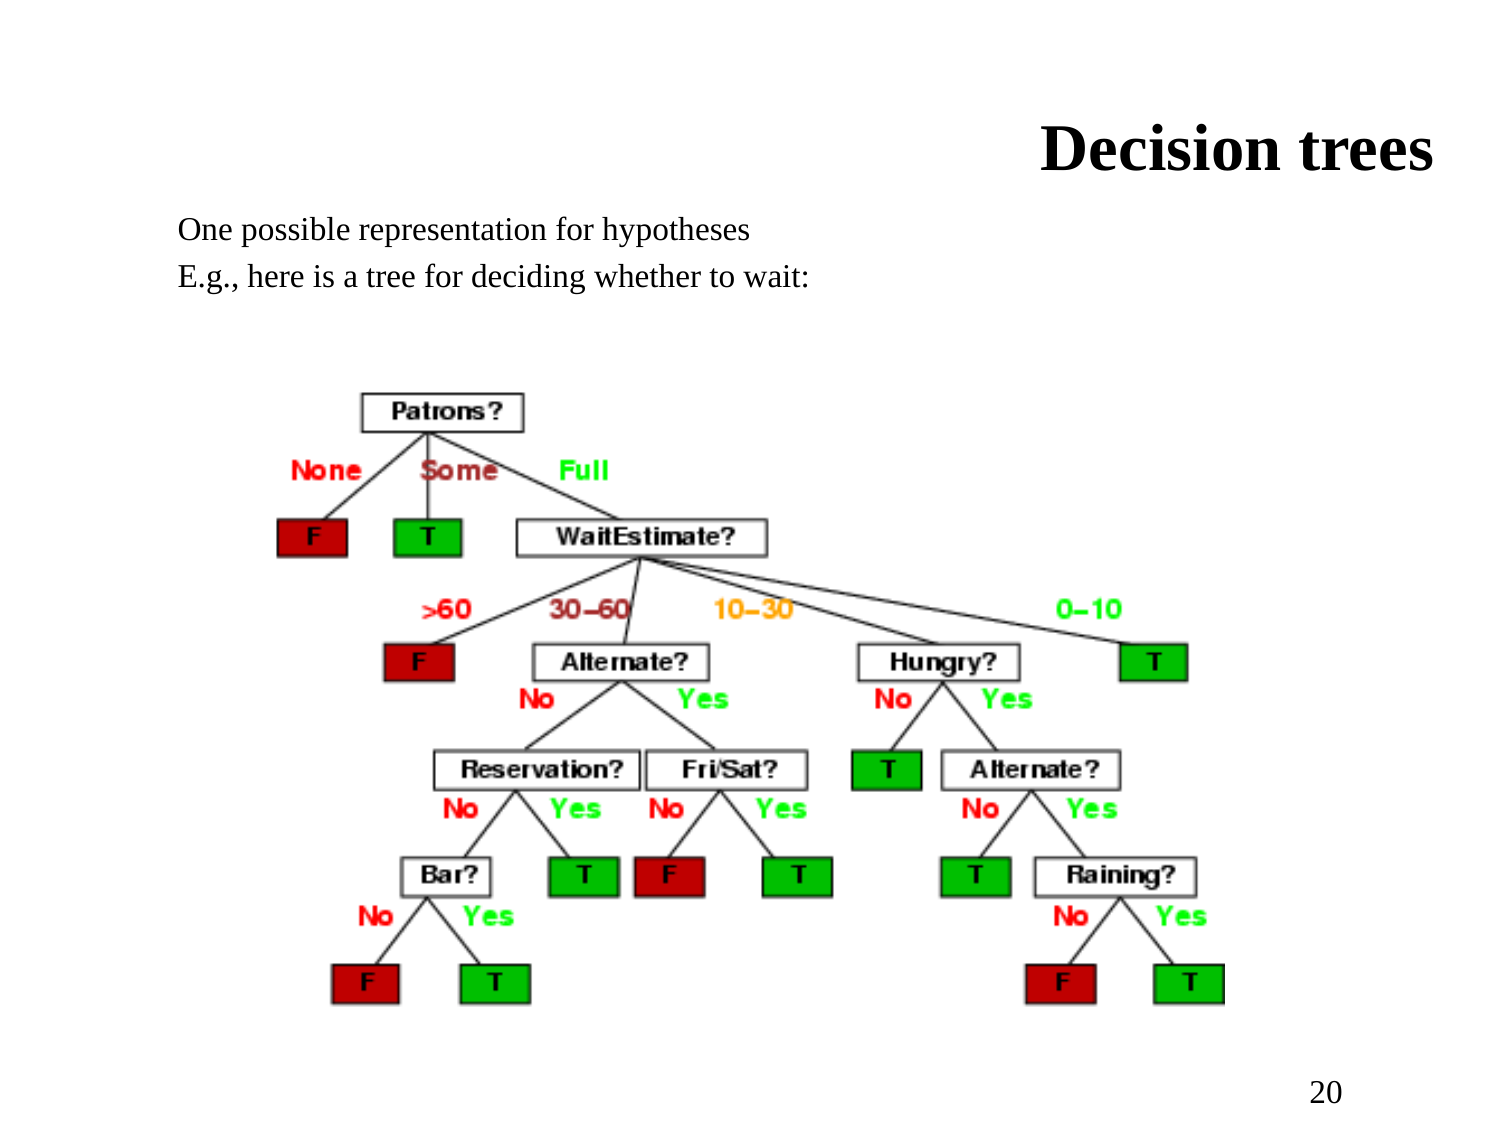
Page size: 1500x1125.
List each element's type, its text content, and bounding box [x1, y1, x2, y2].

list One possible representation for hypotheses E.g., here is a tree for deciding whether to wait: [162, 200, 1438, 875]
picture [274, 362, 1226, 1045]
title Decision trees [174, 50, 1450, 238]
